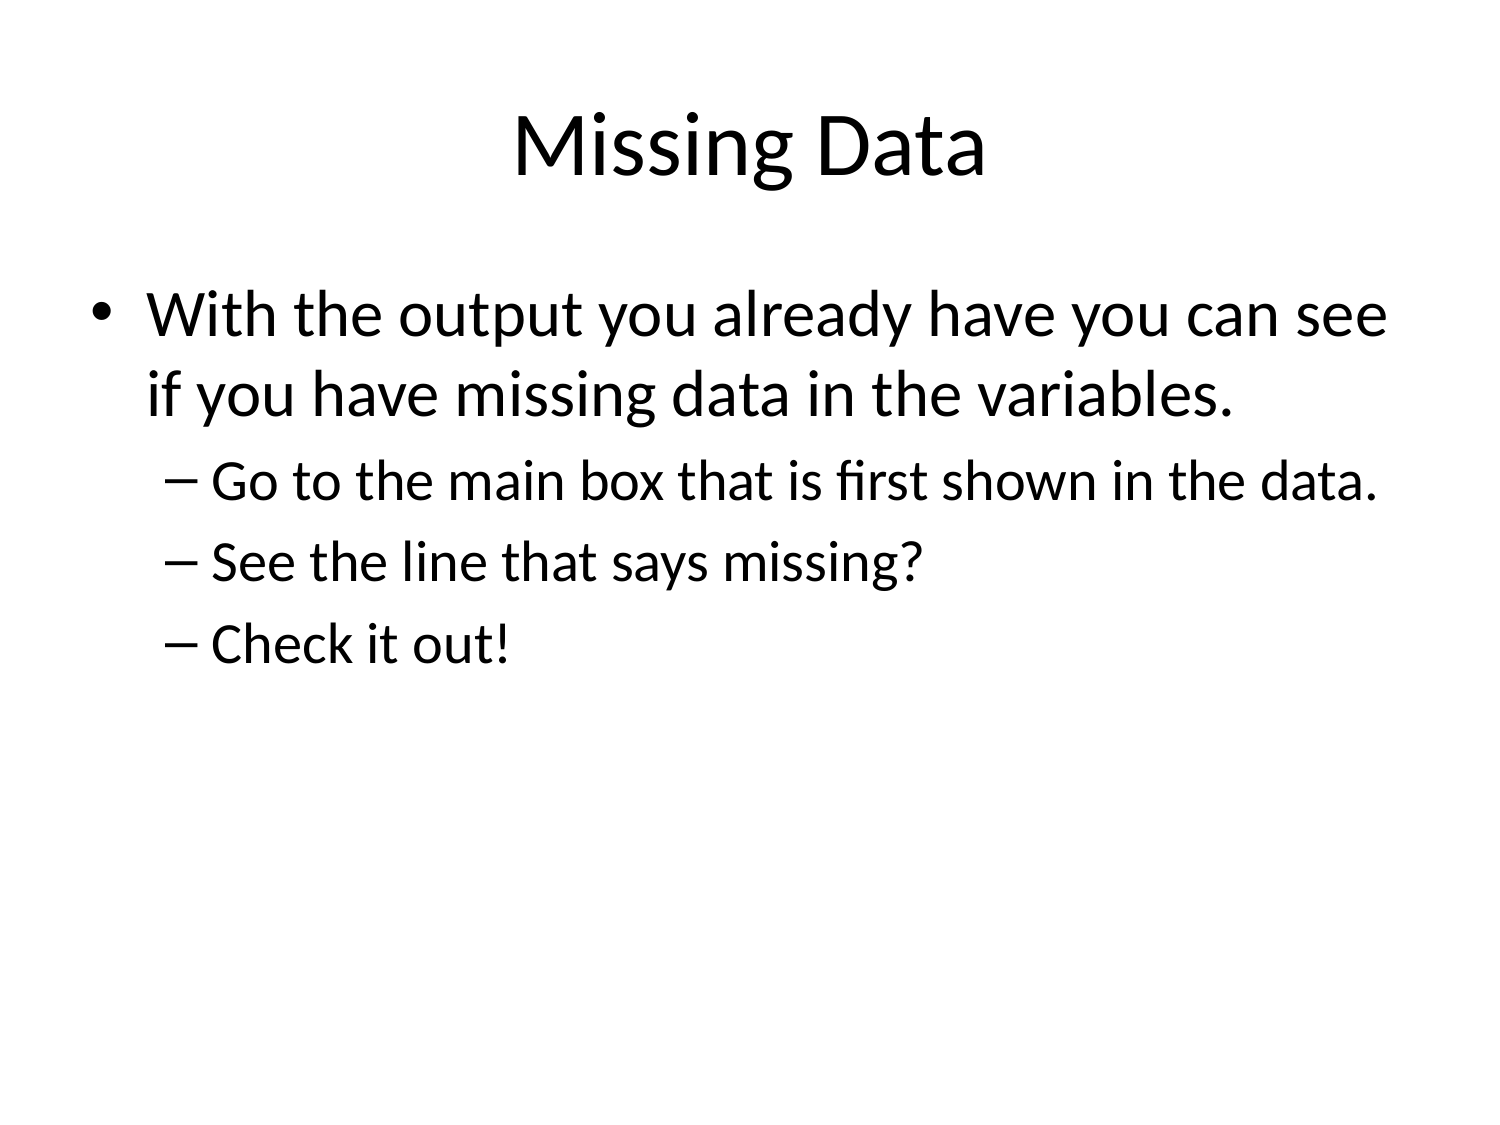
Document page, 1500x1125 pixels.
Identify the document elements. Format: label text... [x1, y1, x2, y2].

list With the output you already have you can see if you have missing data in the variables. Go to the main box that is first shown in the data. See the line that says missing? Check it out! [75, 262, 1425, 1005]
title Missing Data [75, 45, 1425, 233]
